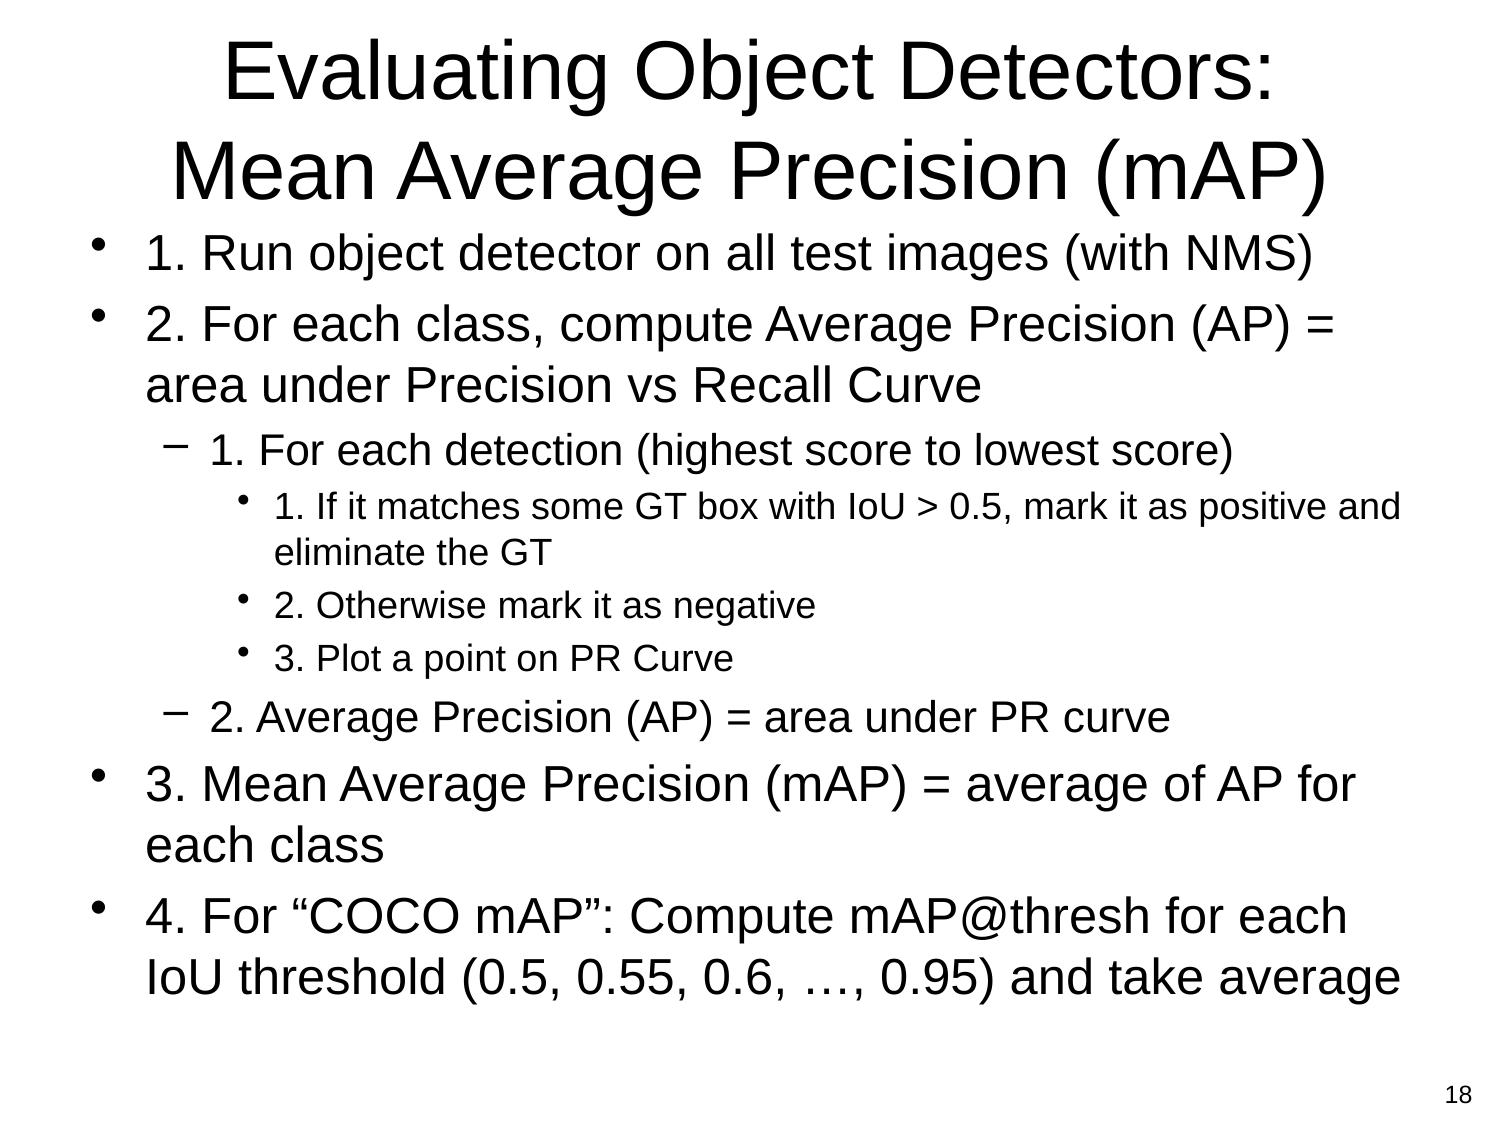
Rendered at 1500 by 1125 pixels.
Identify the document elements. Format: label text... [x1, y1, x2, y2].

slide_number 18 [1137, 1070, 1488, 1112]
list 1. Run object detector on all test images (with NMS) 2. For each class, compute Average Precision (AP) = area under Precision vs Recall Curve 1. For each detection (highest score to lowest score) 1. If it matches some GT box with IoU > 0.5, mark it as positive and eliminate the GT 2. Otherwise mark it as negative 3. Plot a point on PR Curve 2. Average Precision (AP) = area under PR curve 3. Mean Average Precision (mAP) = average of AP for each class 4. For “COCO mAP”: Compute mAP@thresh for each IoU threshold (0.5, 0.55, 0.6, …, 0.95) and take average [74, 212, 1426, 1036]
title Evaluating Object Detectors: Mean Average Precision (mAP) [74, 44, 1426, 188]
